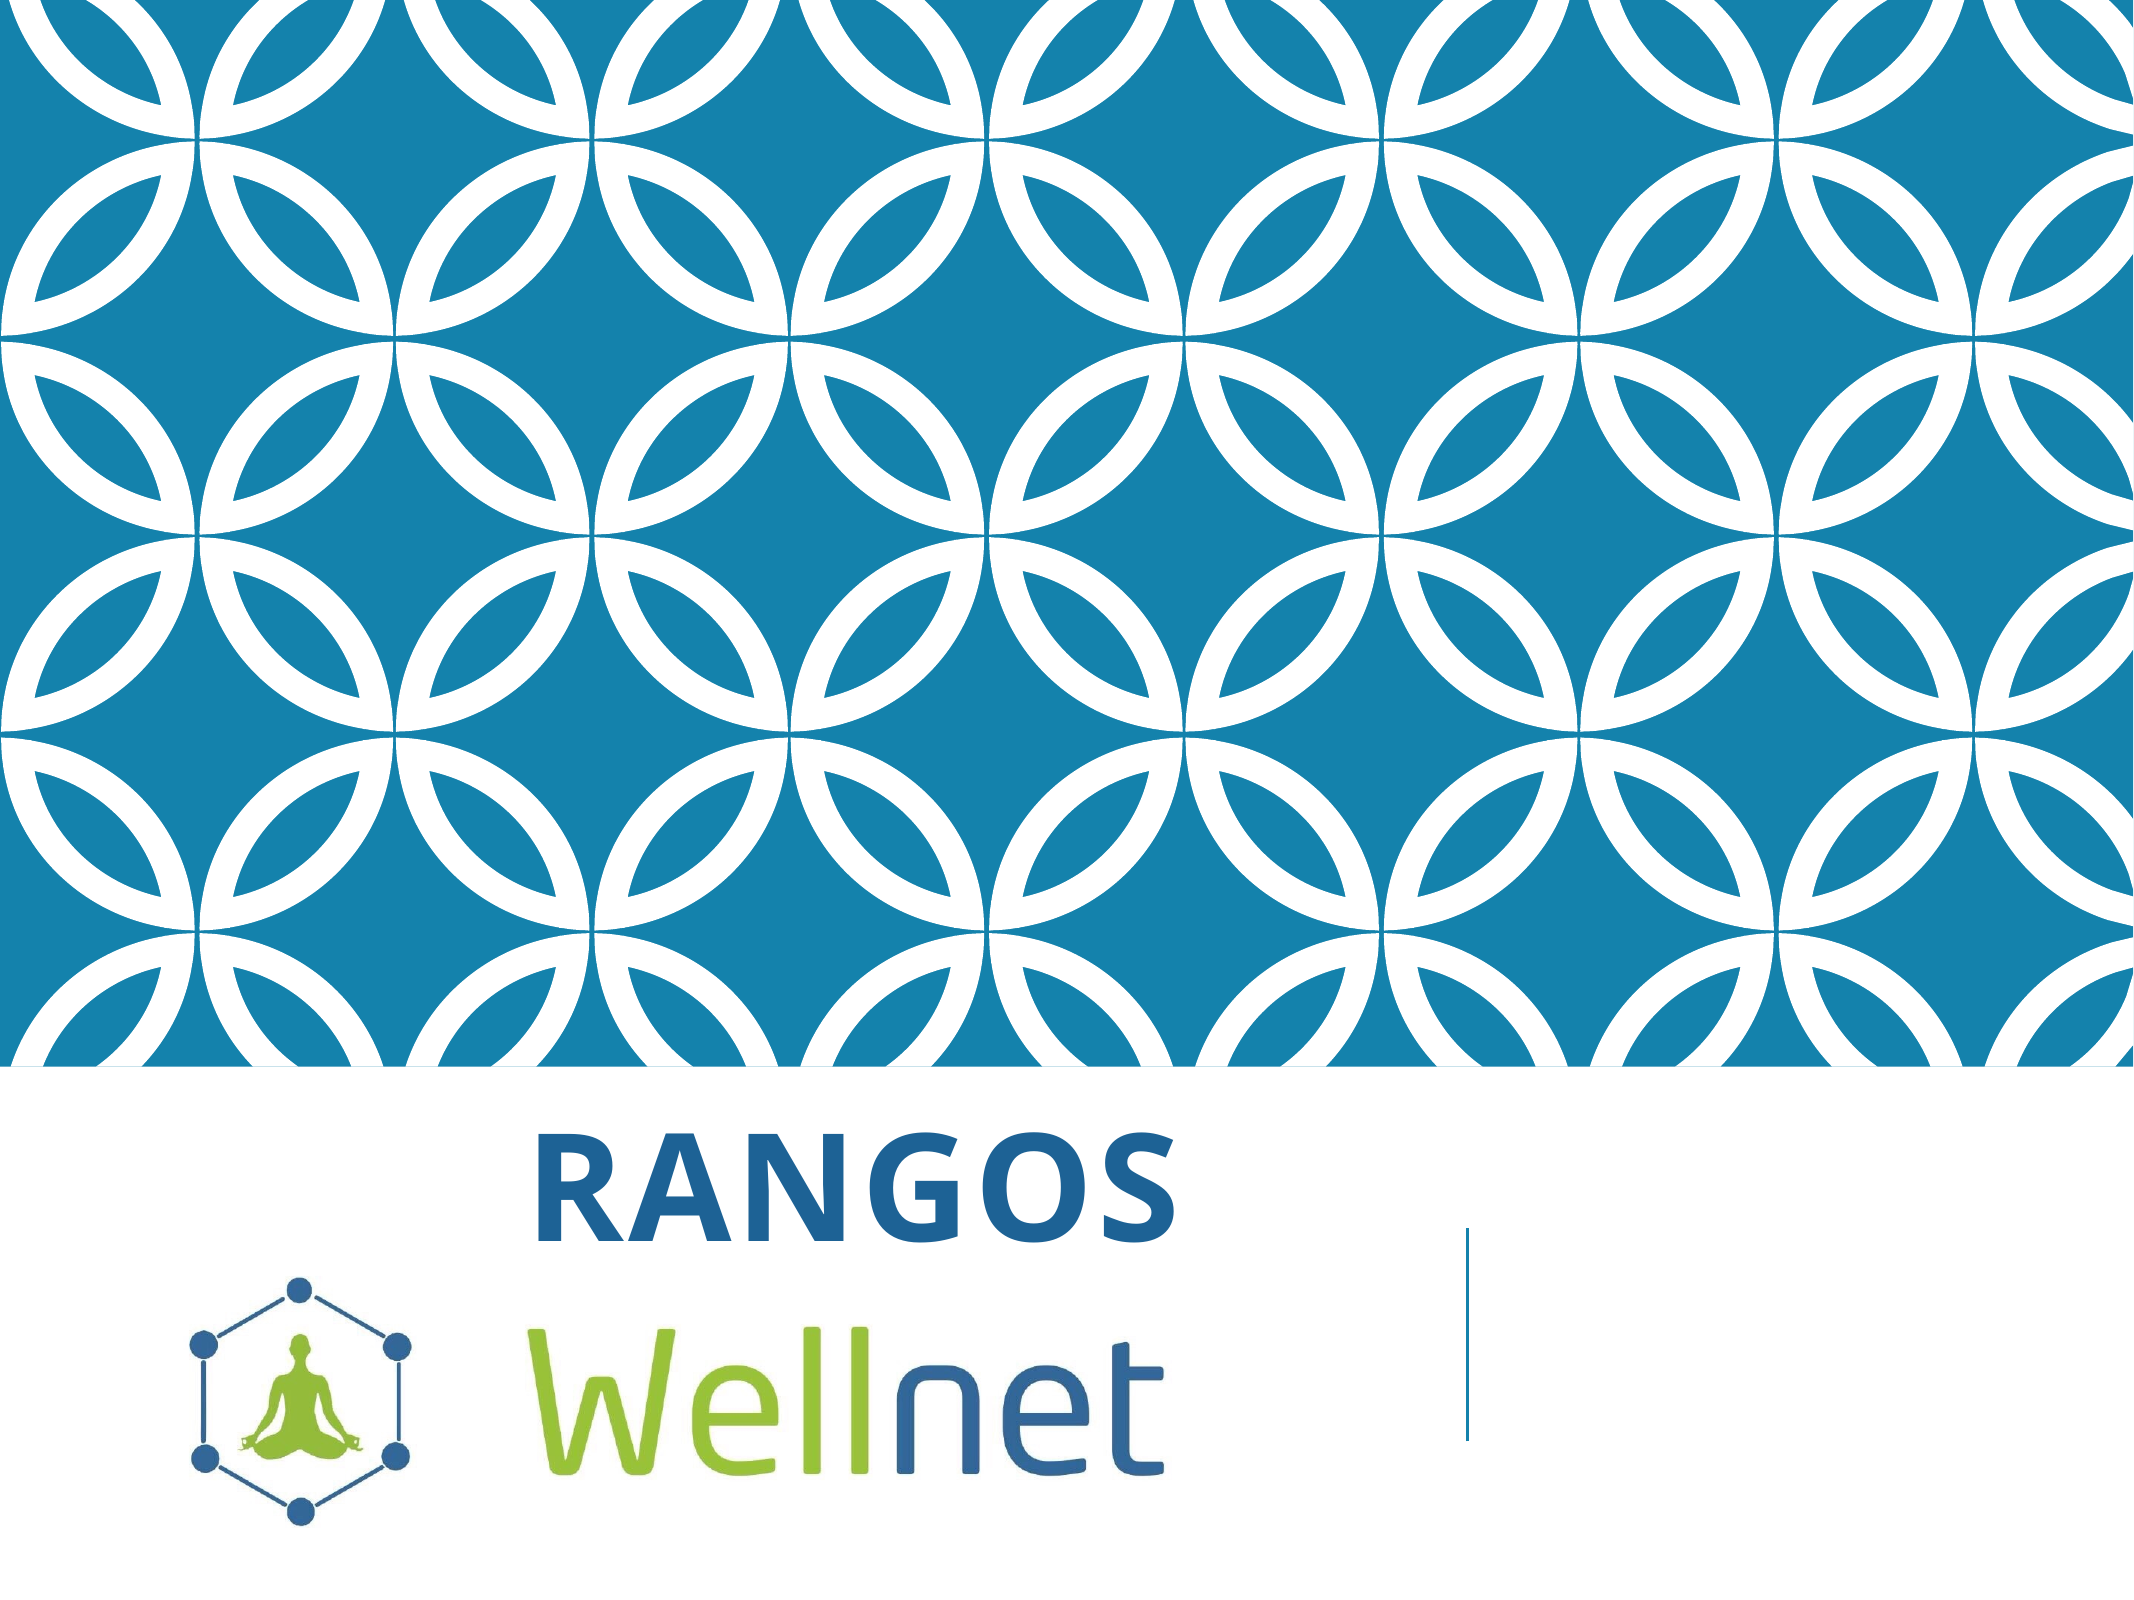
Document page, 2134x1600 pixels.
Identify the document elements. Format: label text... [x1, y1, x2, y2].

title RANGOS [507, 1027, 1227, 1250]
picture [108, 1255, 1252, 1564]
